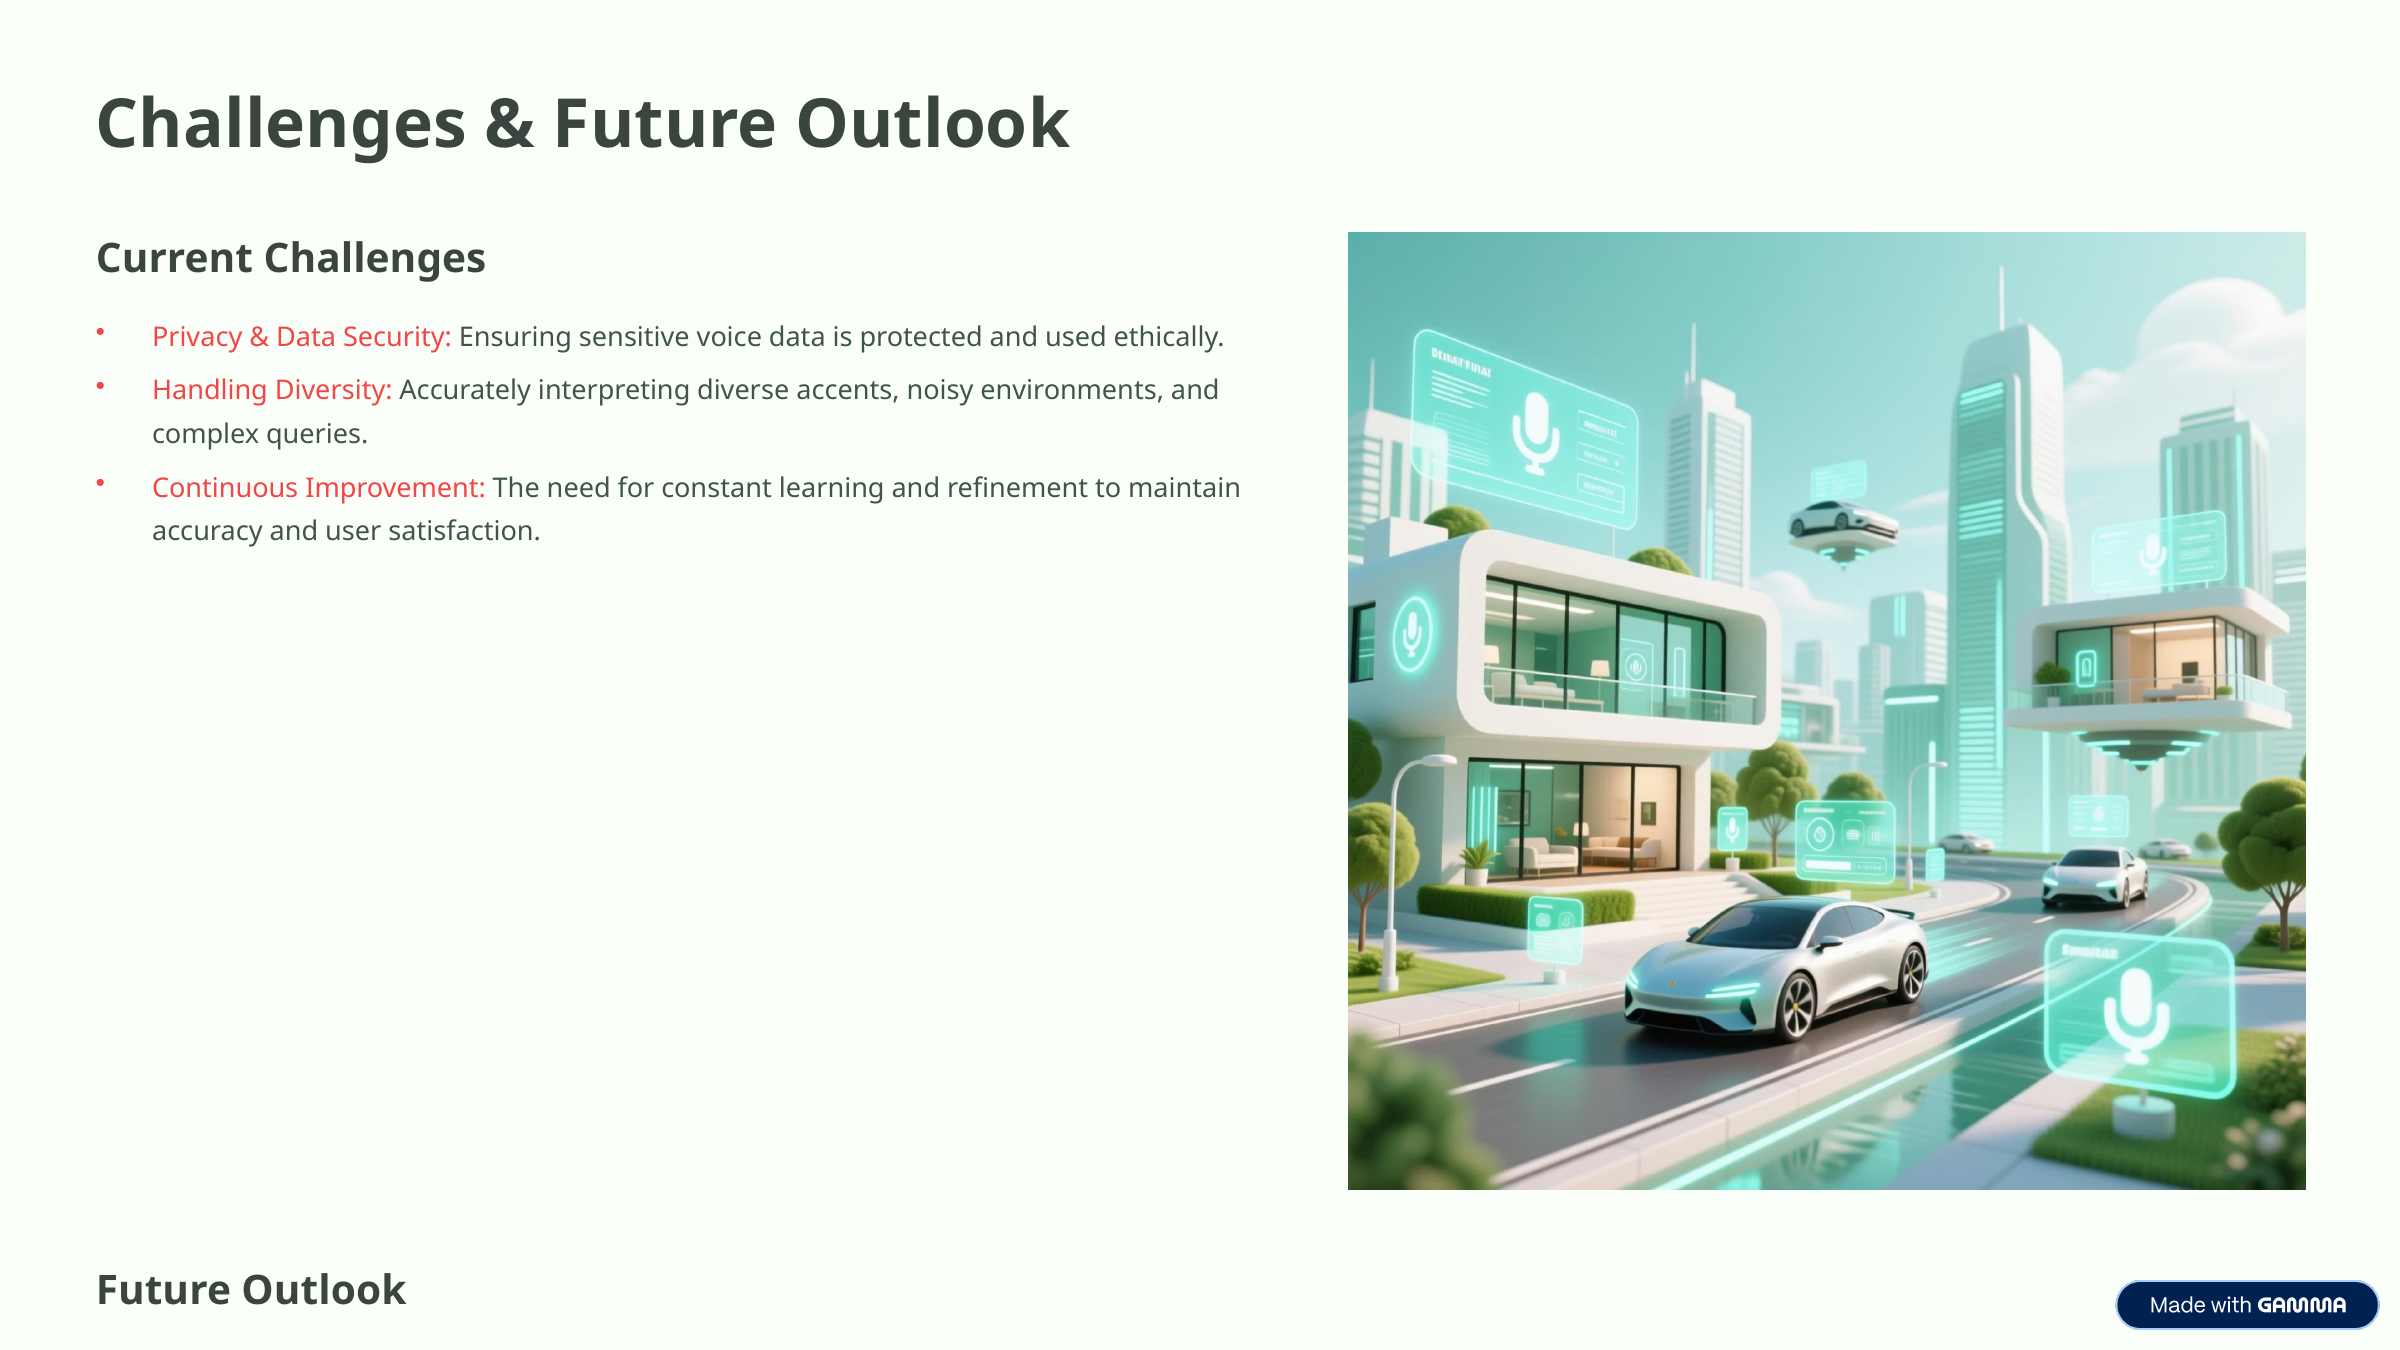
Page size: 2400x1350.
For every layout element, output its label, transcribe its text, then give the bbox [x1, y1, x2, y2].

text_box Challenges & Future Outlook [95, 75, 1092, 161]
picture [2106, 1271, 2389, 1339]
text_box Continuous Improvement: The need for constant learning and refinement to maintain accuracy and user satisfaction. [95, 458, 1281, 547]
picture [1348, 232, 2306, 1190]
text_box Current Challenges [95, 229, 507, 281]
text_box Handling Diversity: Accurately interpreting diverse accents, noisy environments, and complex queries. [95, 361, 1281, 449]
text_box Privacy & Data Security: Ensuring sensitive voice data is protected and used ethically. [95, 308, 1281, 352]
text_box Future Outlook [95, 1261, 507, 1313]
